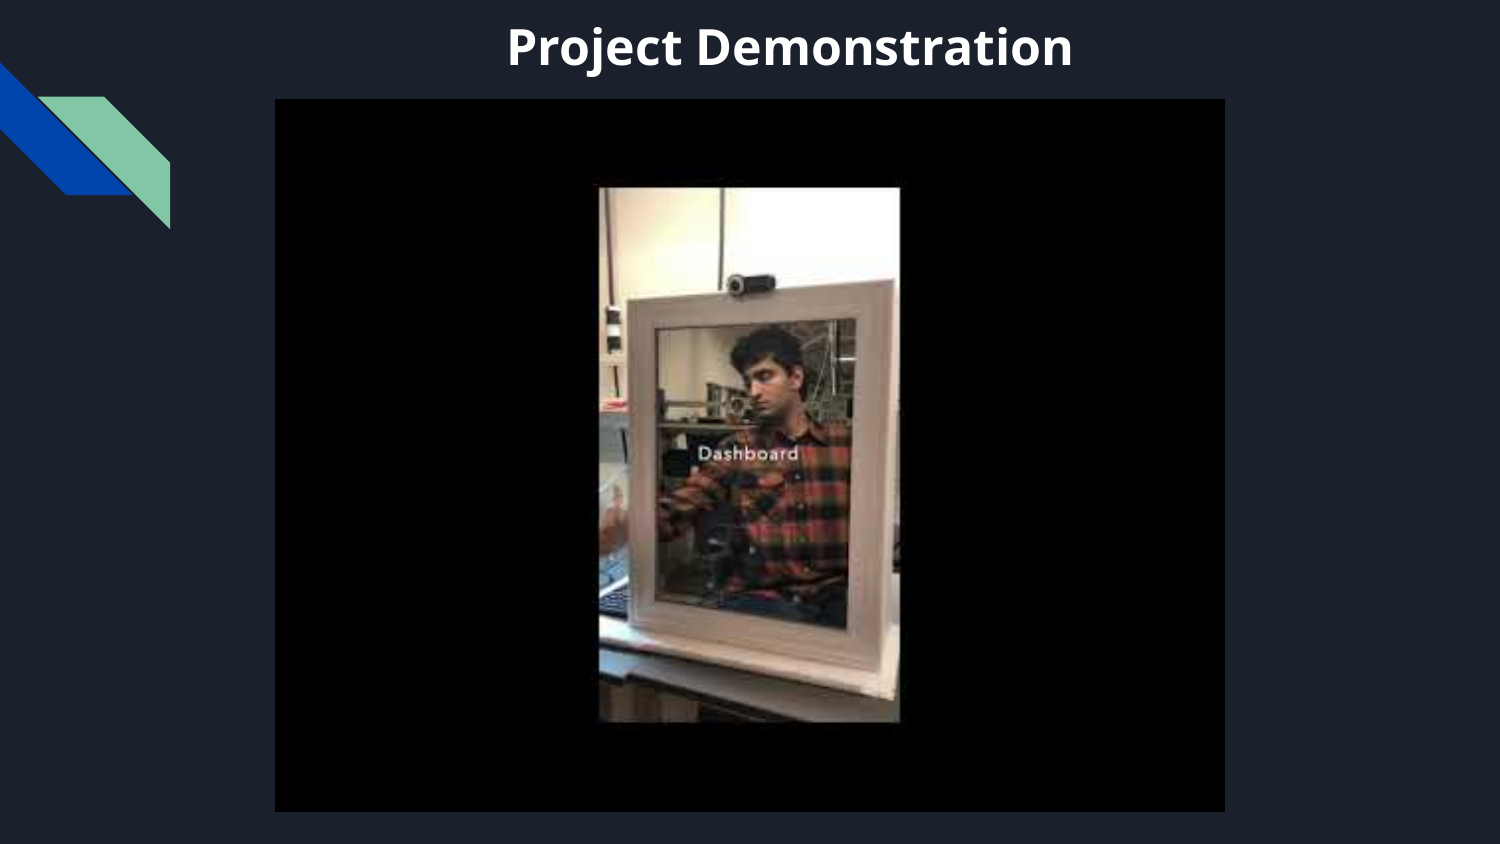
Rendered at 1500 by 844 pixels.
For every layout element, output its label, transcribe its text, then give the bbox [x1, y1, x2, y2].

picture [274, 99, 1226, 813]
title Project Demonstration [212, 0, 1368, 111]
